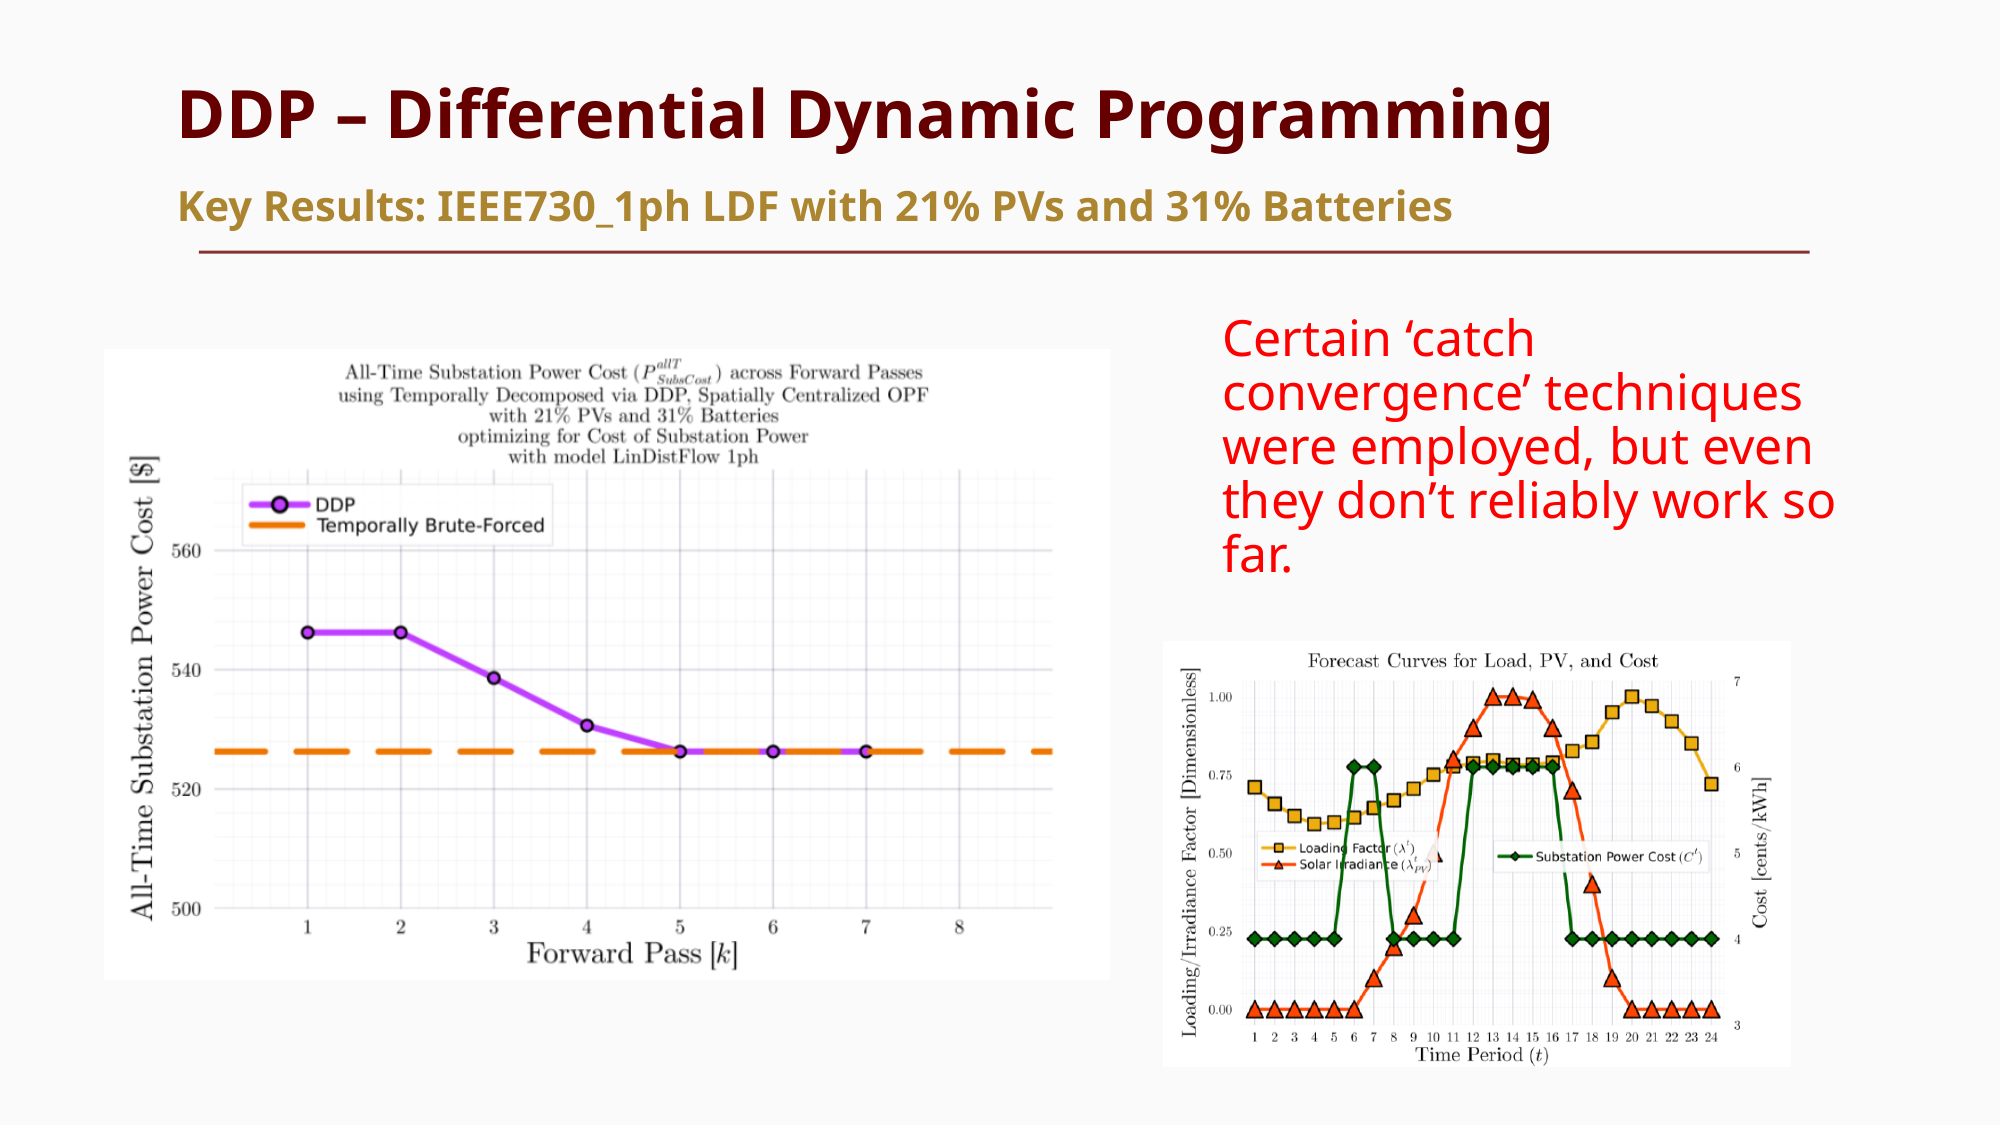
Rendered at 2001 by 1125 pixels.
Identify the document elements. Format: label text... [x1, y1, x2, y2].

list Certain ‘catch convergence’ techniques were employed, but even they don’t reliably work so far. [1222, 313, 1842, 1017]
list Key Results: IEEE730_1ph LDF with 21% PVs and 31% Batteries [176, 185, 1828, 238]
picture [104, 349, 1110, 980]
picture [1163, 641, 1791, 1067]
title DDP – Differential Dynamic Programming [176, 58, 1828, 154]
